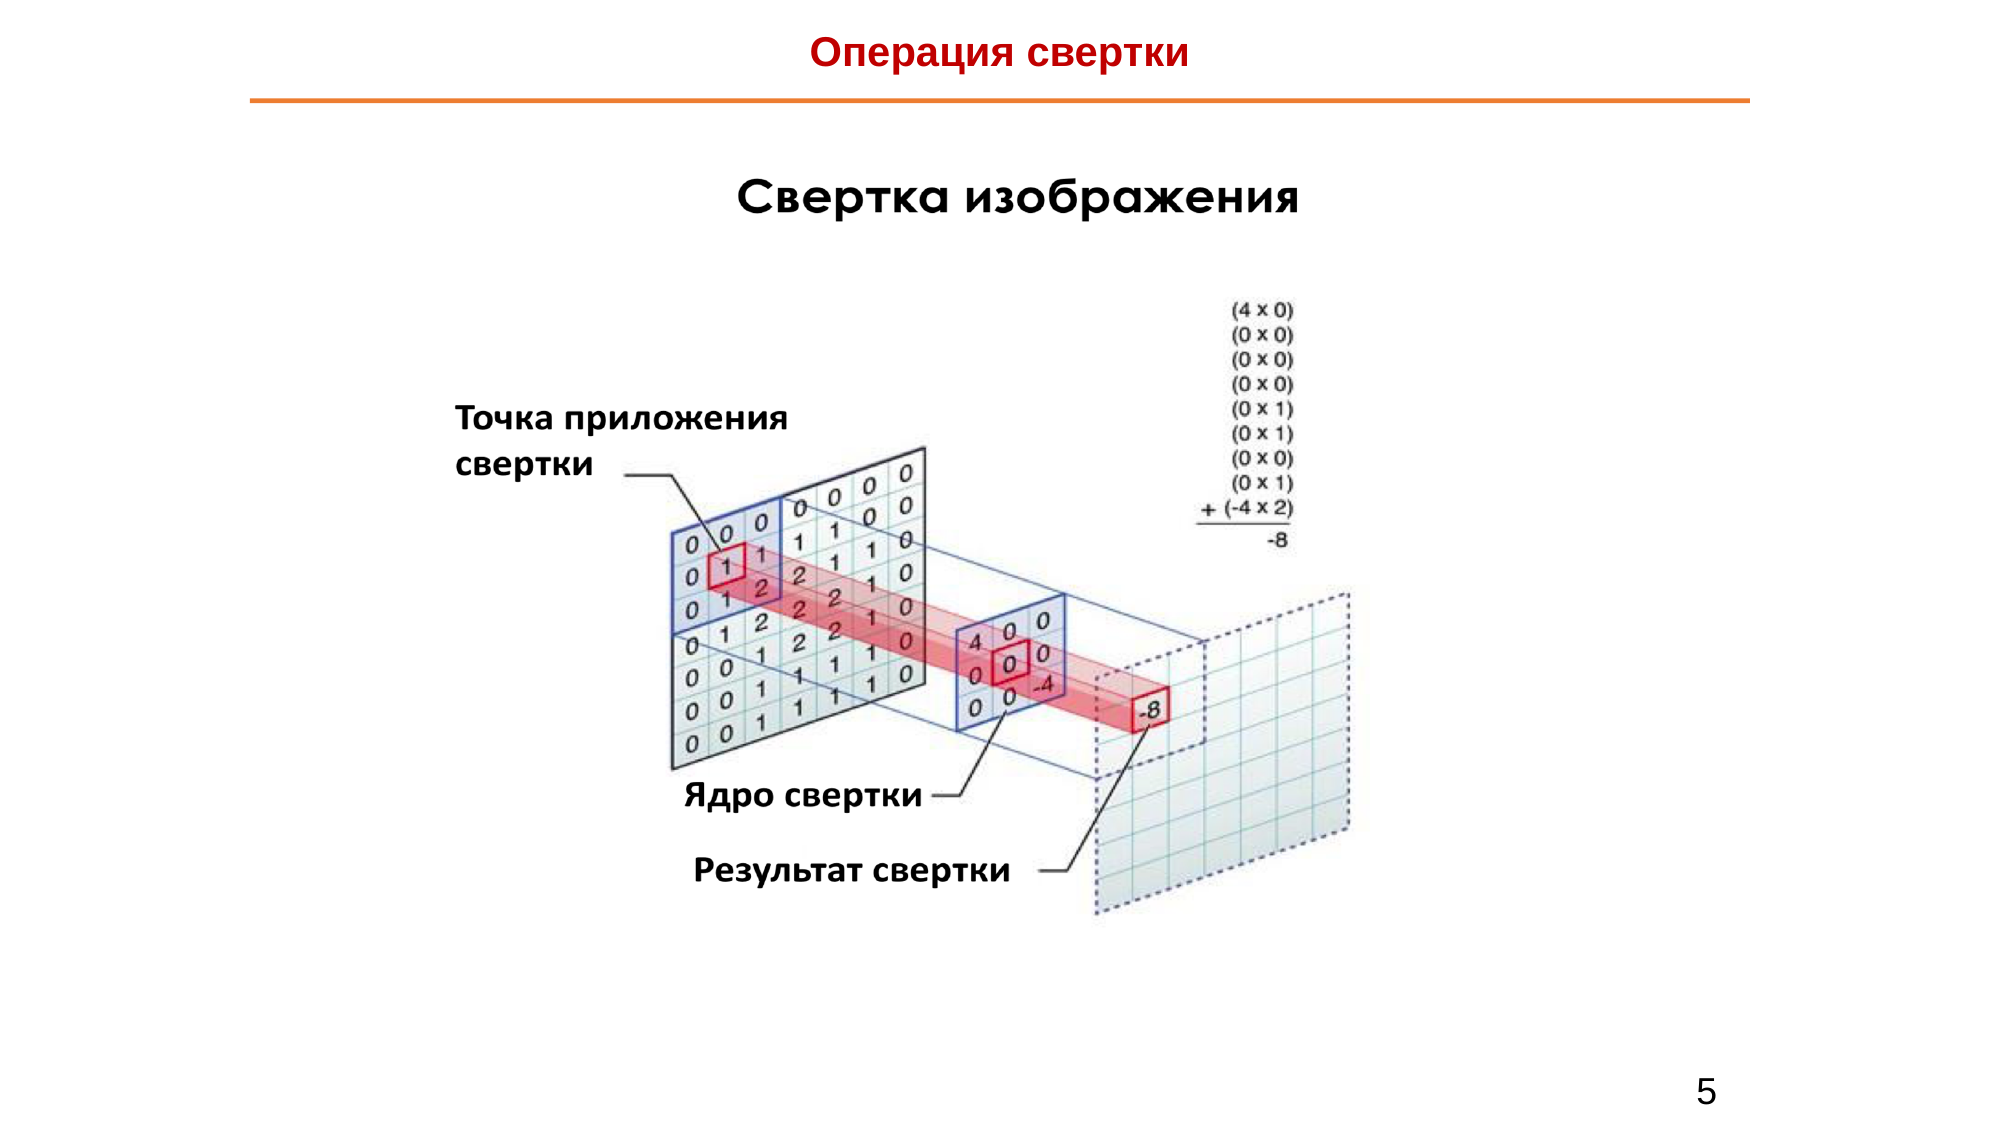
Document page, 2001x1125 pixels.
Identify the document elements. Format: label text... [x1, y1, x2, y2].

text_box 5 [1667, 1036, 1750, 1119]
picture [424, 147, 1607, 975]
text_box Операция свертки [249, 17, 1750, 83]
